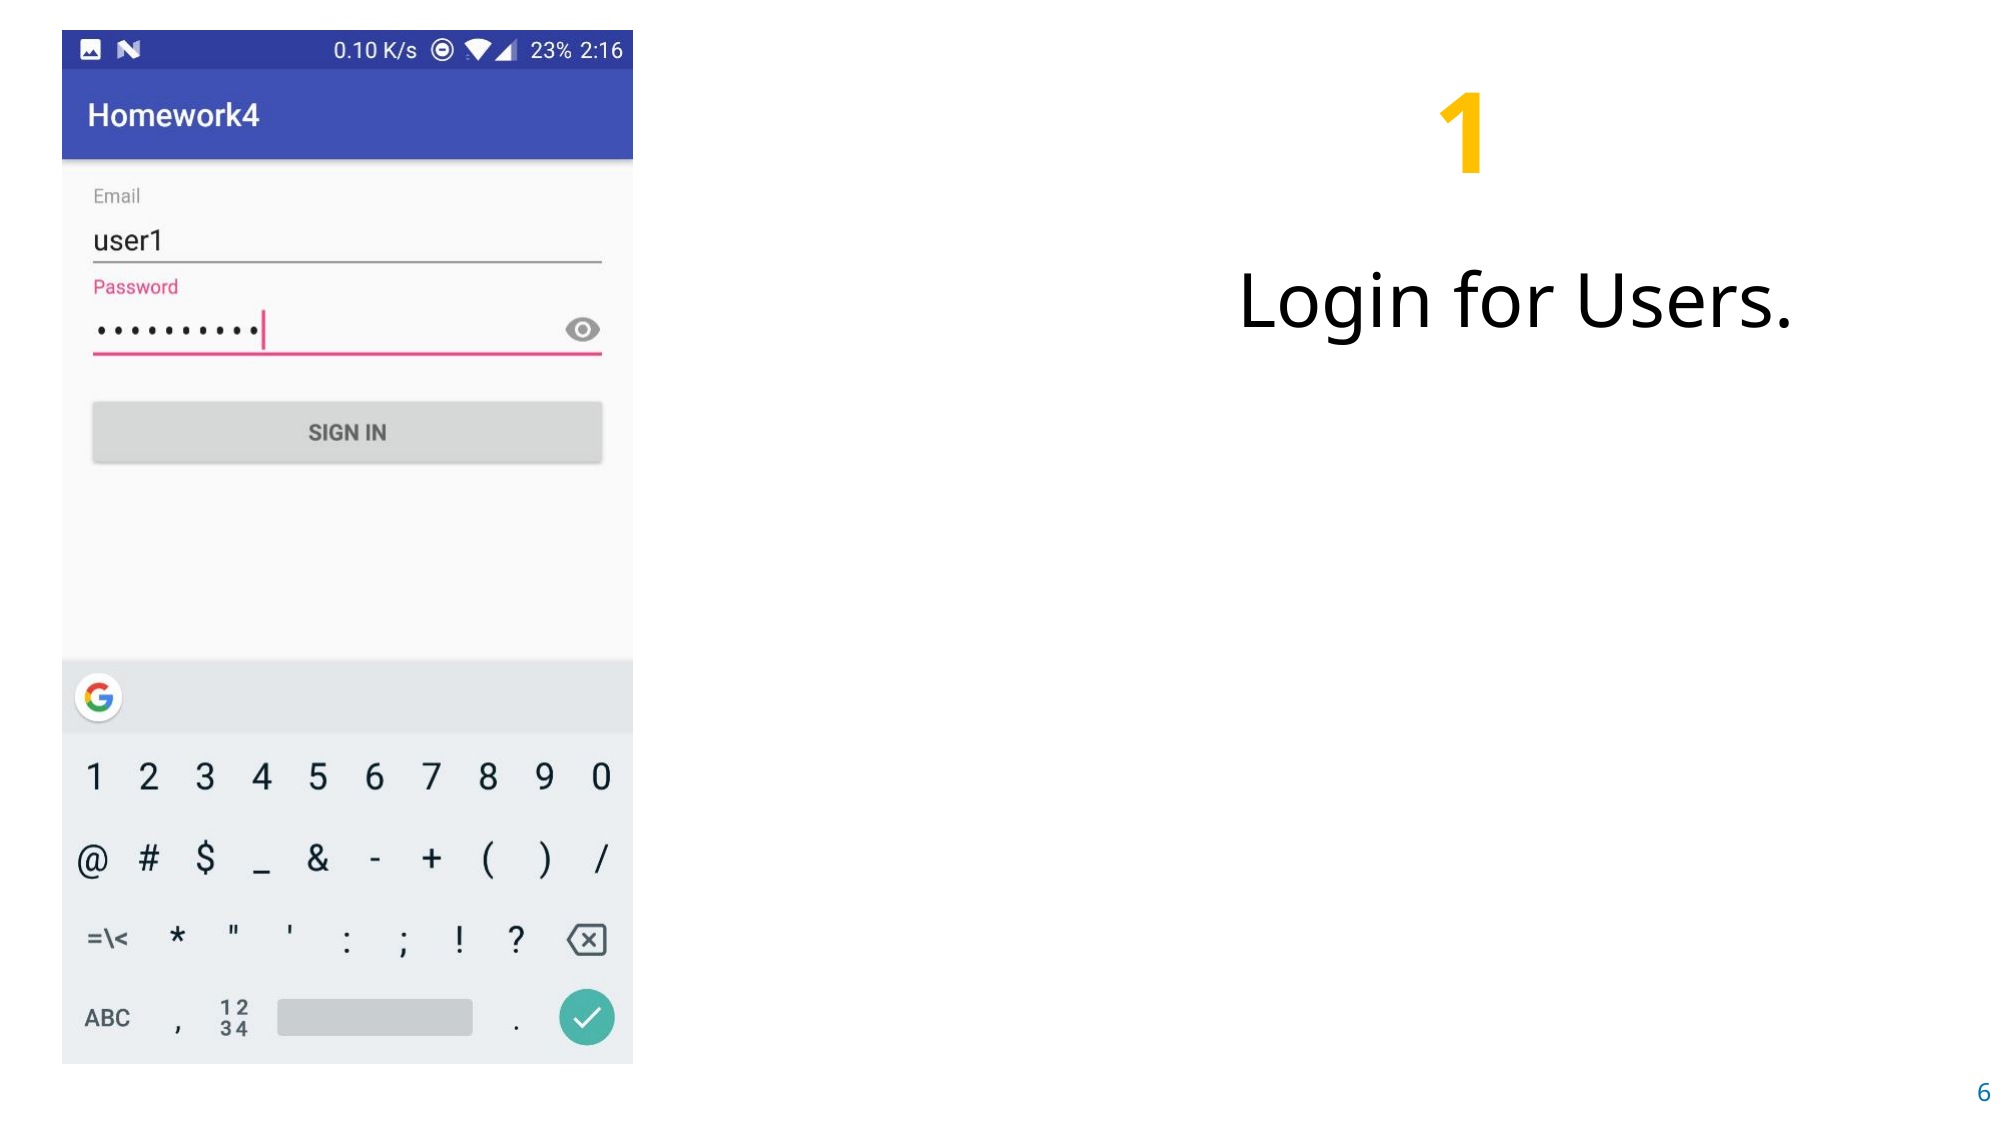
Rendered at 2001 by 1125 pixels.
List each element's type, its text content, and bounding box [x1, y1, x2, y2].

list Login for Users. [1013, 254, 1964, 352]
list 1 [1270, 68, 1661, 207]
slide_number 6 [1918, 1063, 2000, 1124]
picture [62, 30, 633, 1064]
